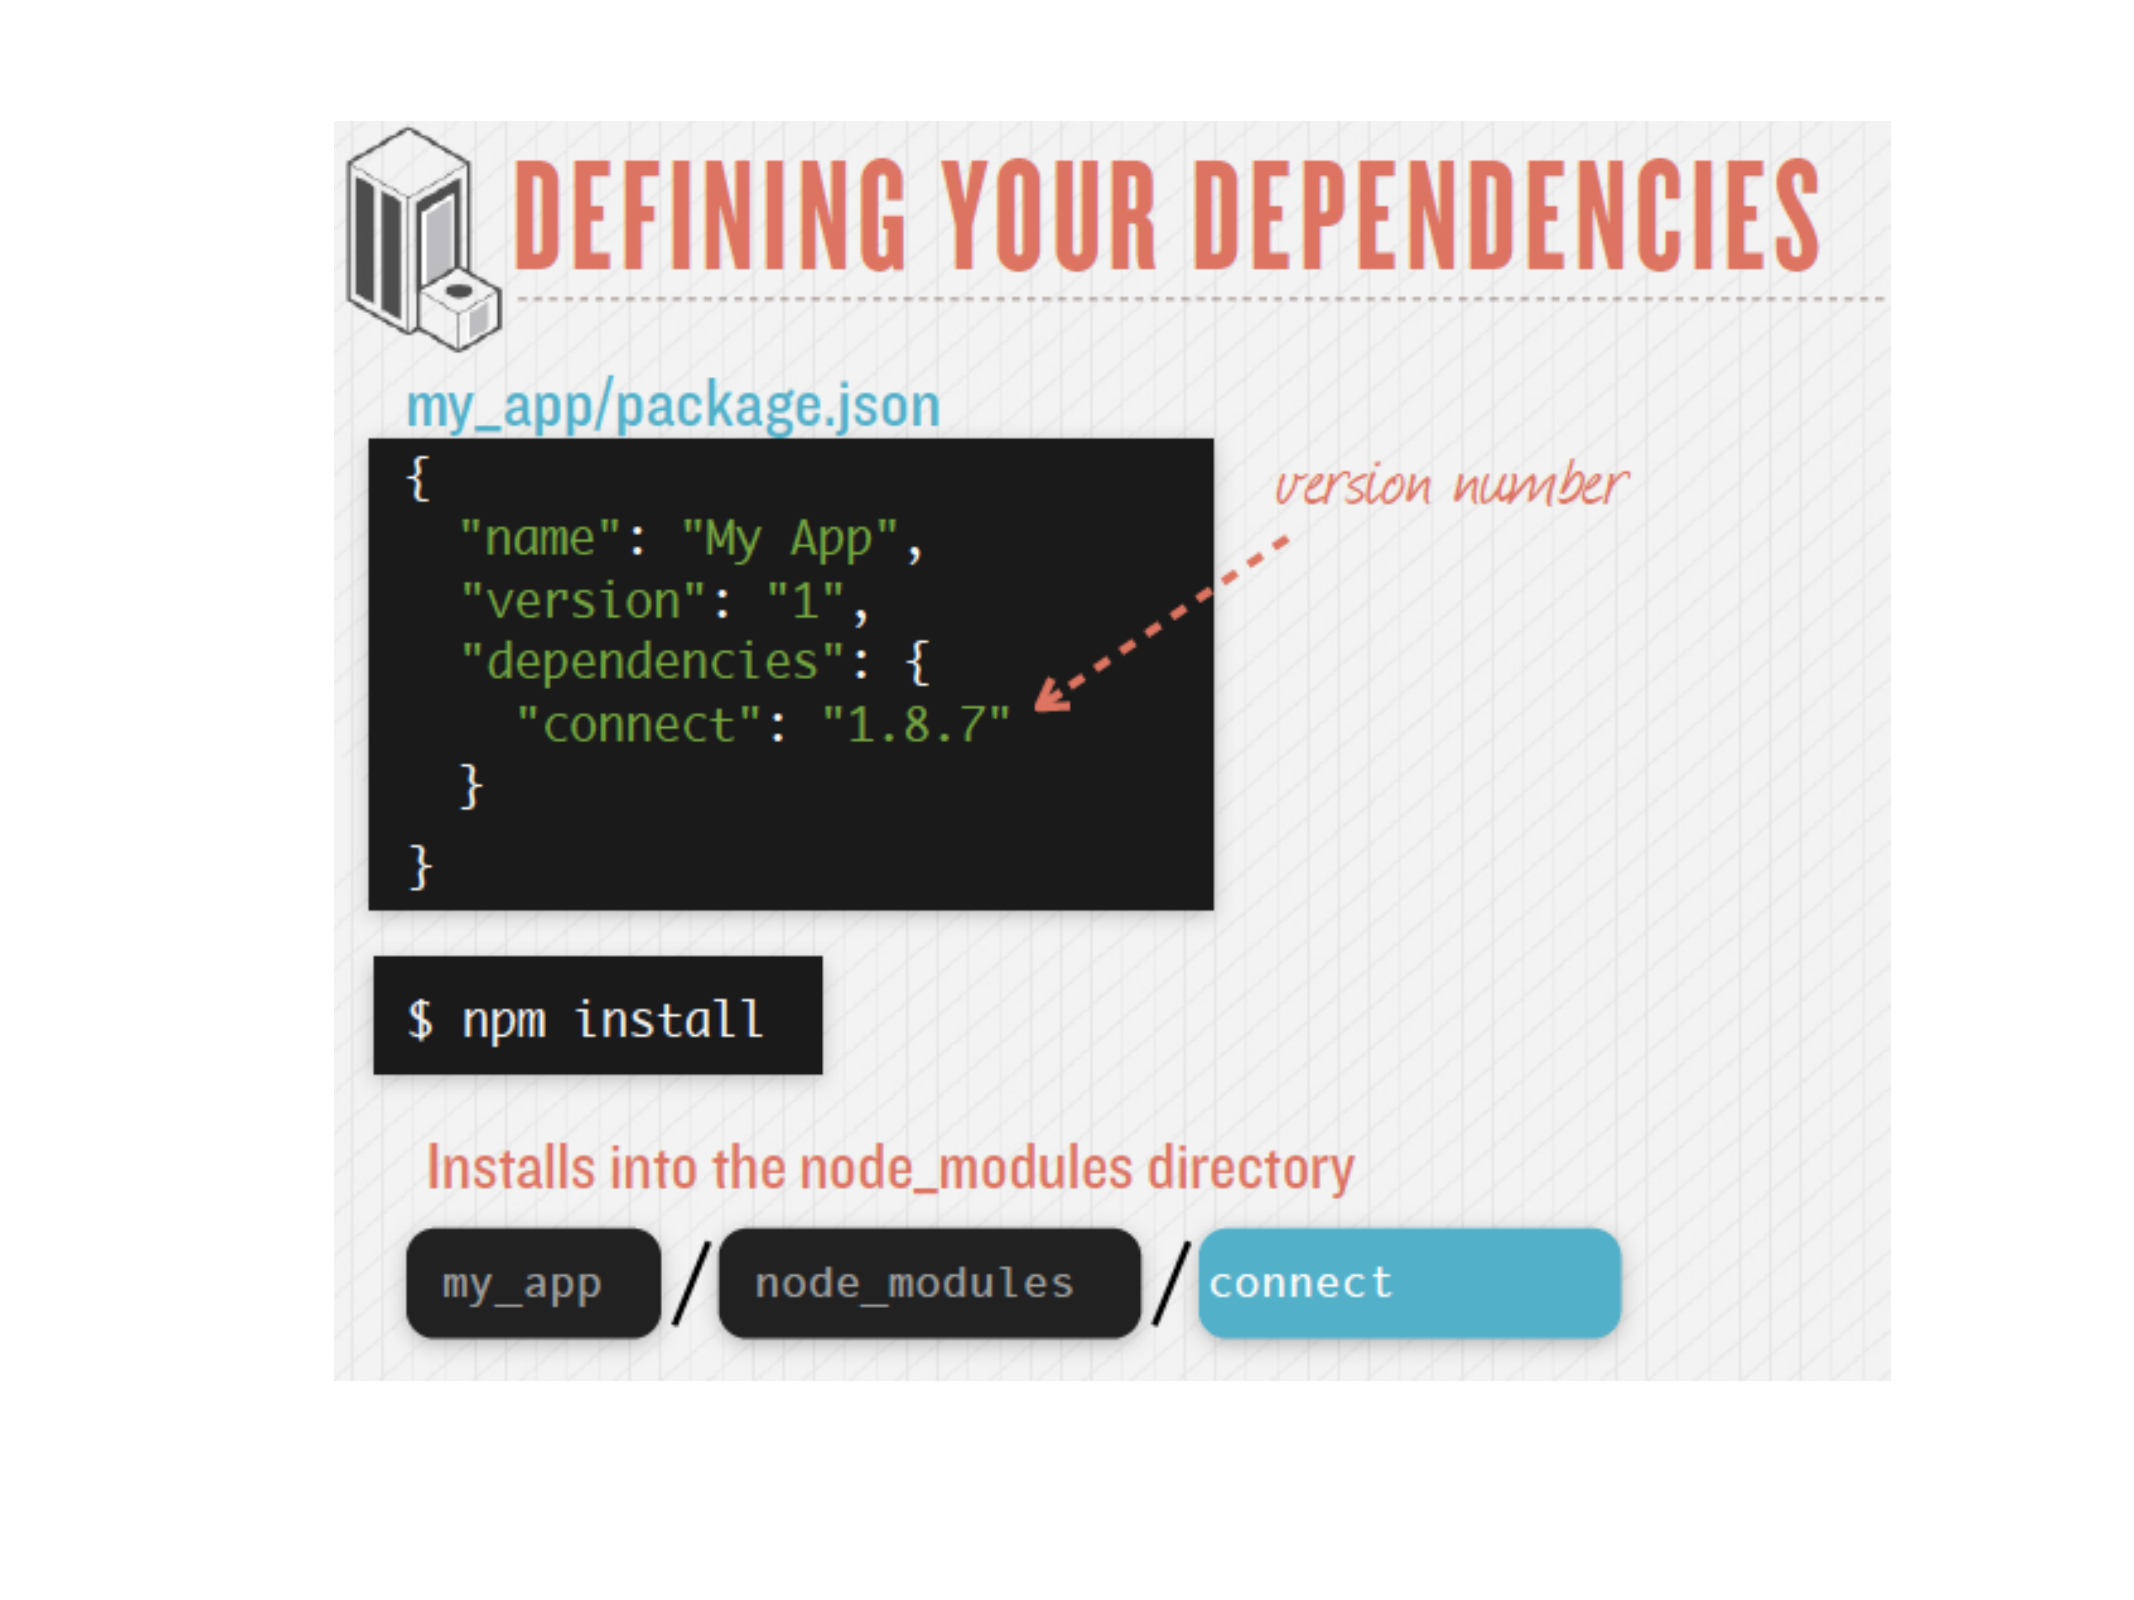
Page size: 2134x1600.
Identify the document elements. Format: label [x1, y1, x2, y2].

picture [334, 121, 1892, 1381]
